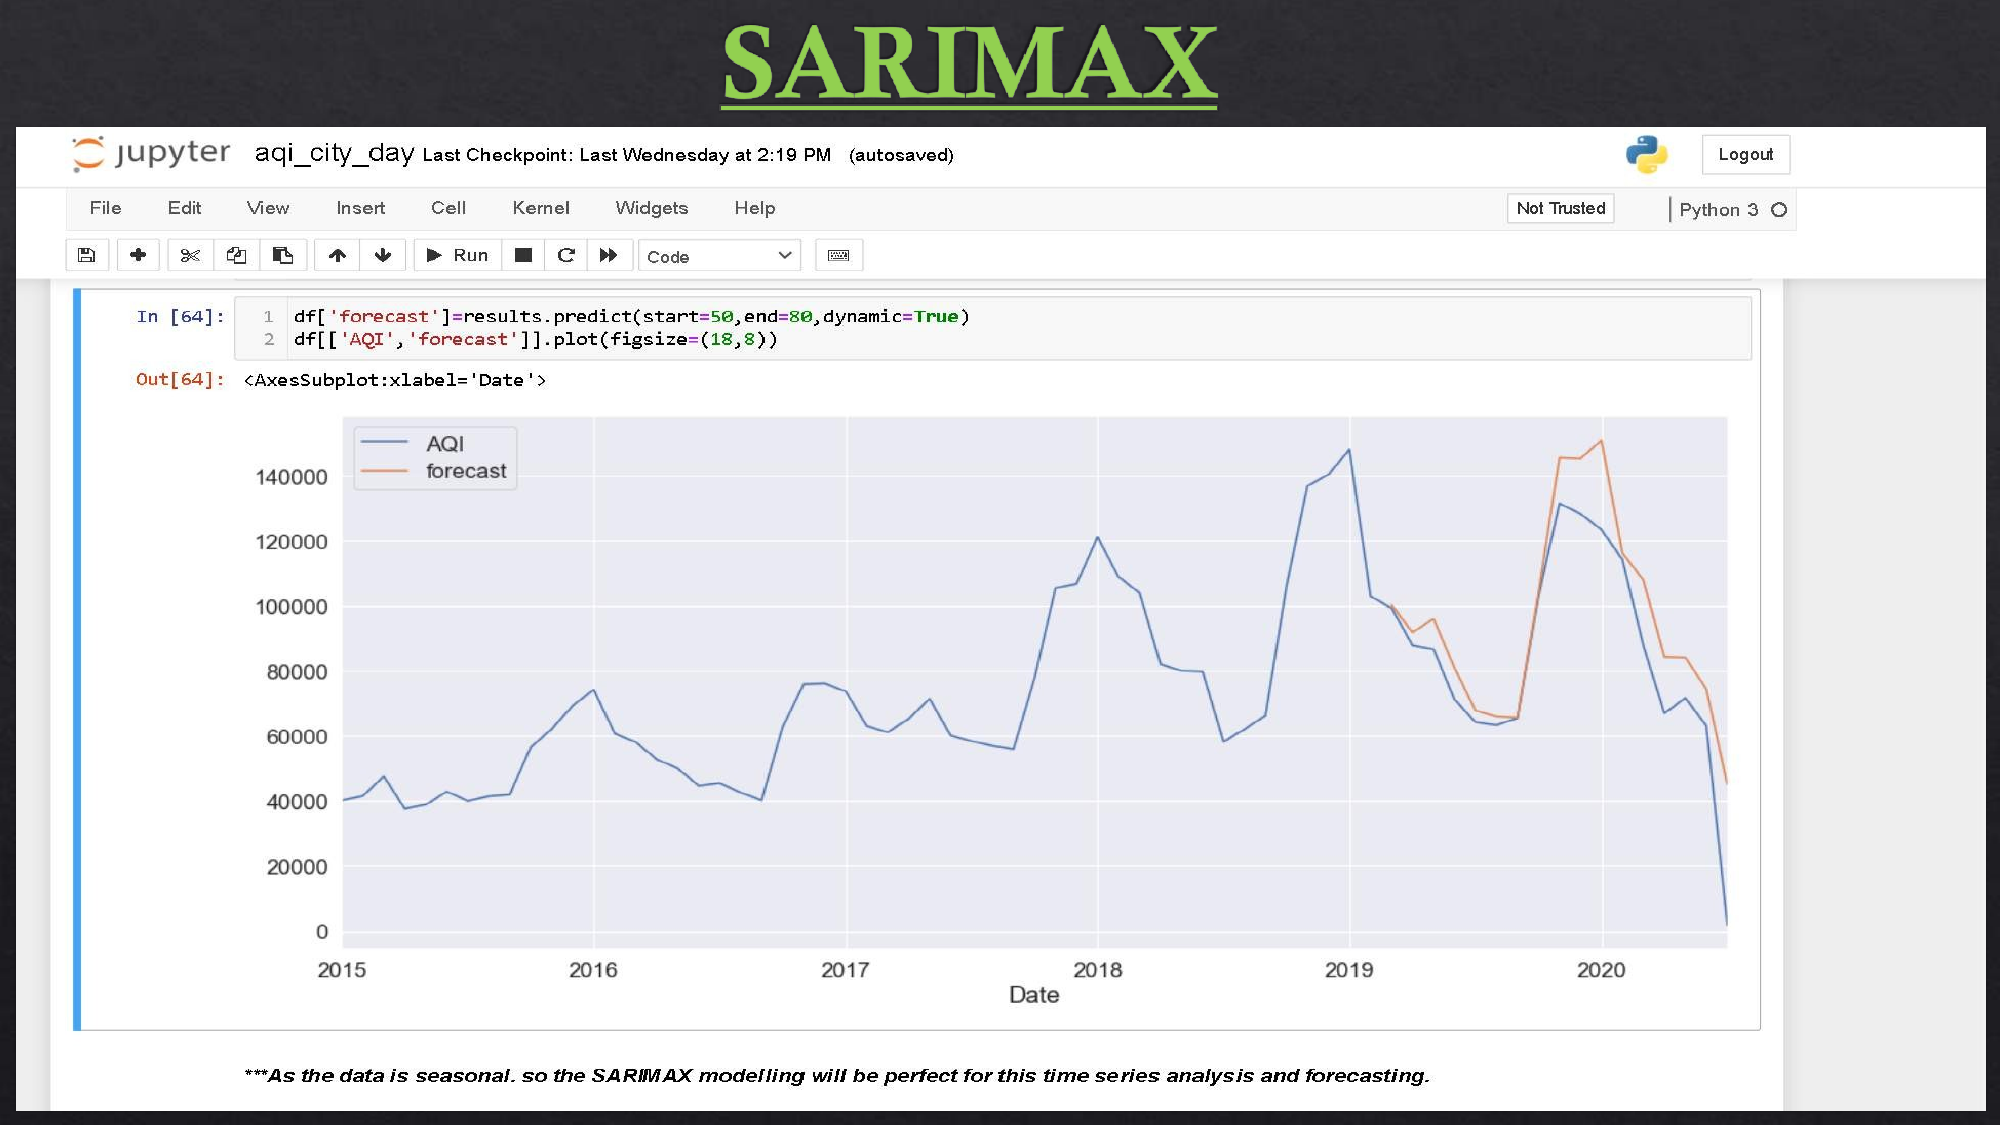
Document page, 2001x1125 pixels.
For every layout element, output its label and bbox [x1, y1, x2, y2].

text_box [711, 16, 1223, 116]
text_box [11, 123, 1990, 1116]
picture [0, 0, 2000, 1125]
